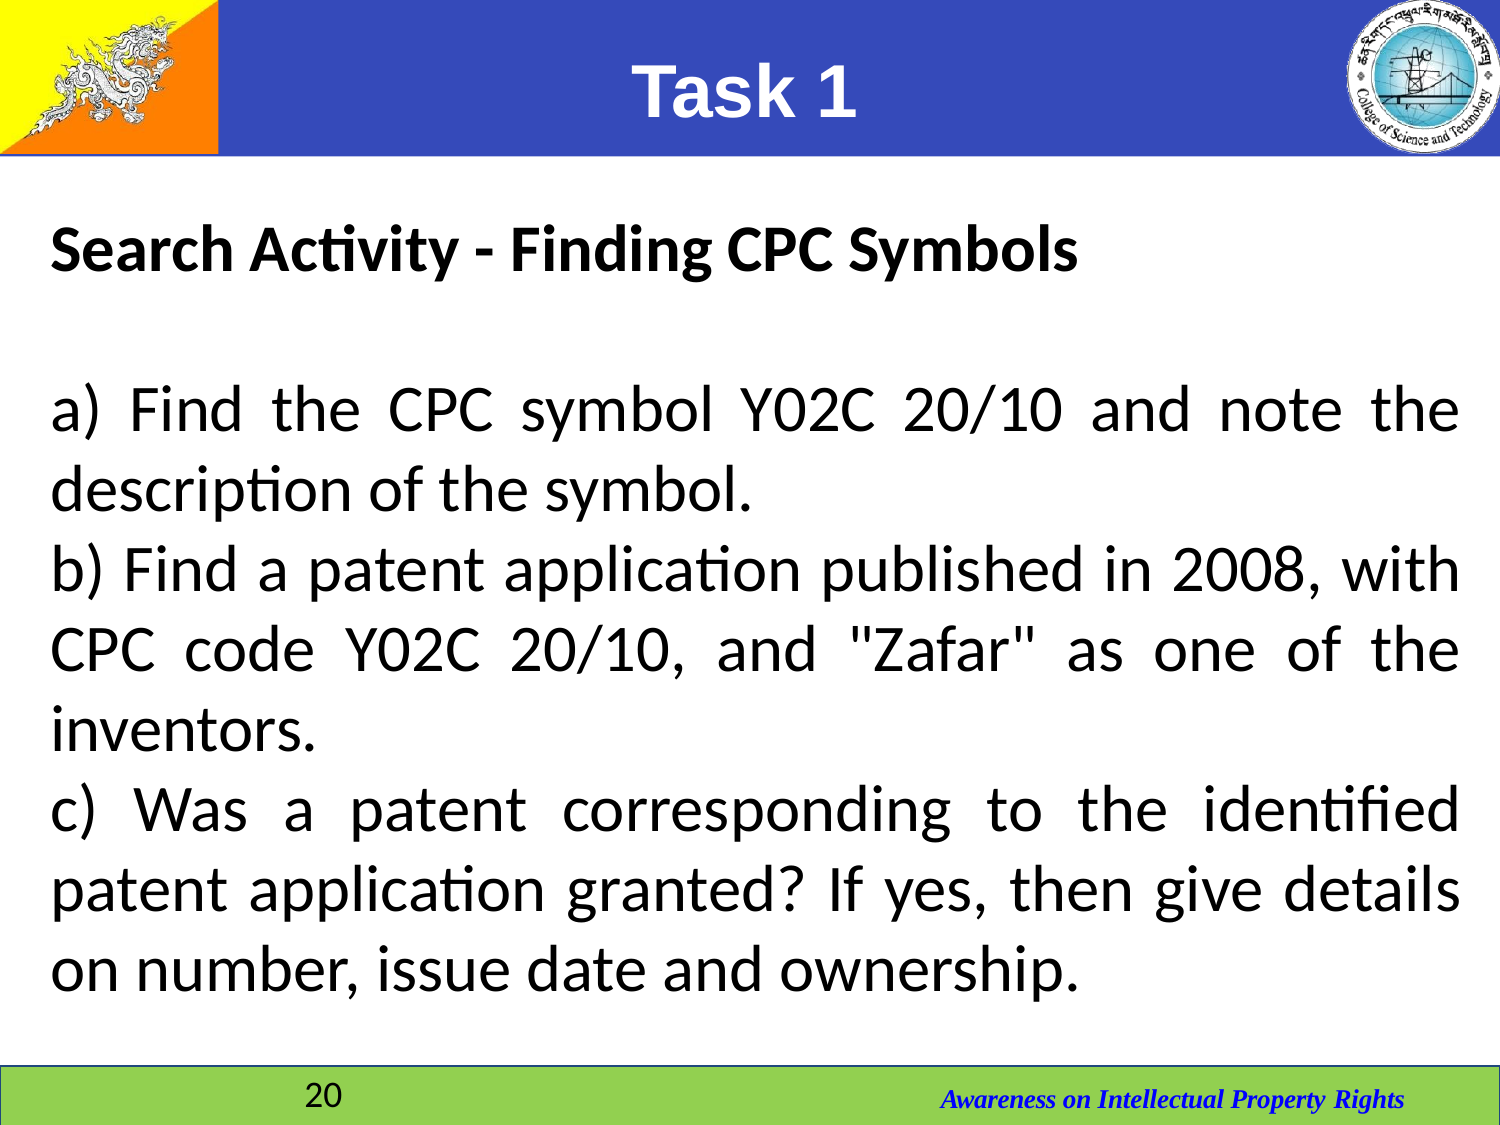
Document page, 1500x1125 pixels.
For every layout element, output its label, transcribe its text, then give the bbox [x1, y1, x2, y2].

text_box [0, 0, 219, 154]
text_box Search Activity - Finding CPC Symbols a) Find the CPC symbol Y02C 20/10 and note the description of the symbol. b) Find a patent application published in 2008, with CPC code Y02C 20/10, and "Zafar" as one of the inventors. c) Was a patent corresponding to the identified patent application granted? If yes, then give details on number, issue date and ownership. [50, 162, 1463, 1005]
text_box [1346, 0, 1500, 155]
title Task 1 [362, 40, 1125, 162]
text_box 20 [289, 1062, 478, 1123]
footer Awareness on Intellectual Property Rights [938, 1082, 1420, 1125]
